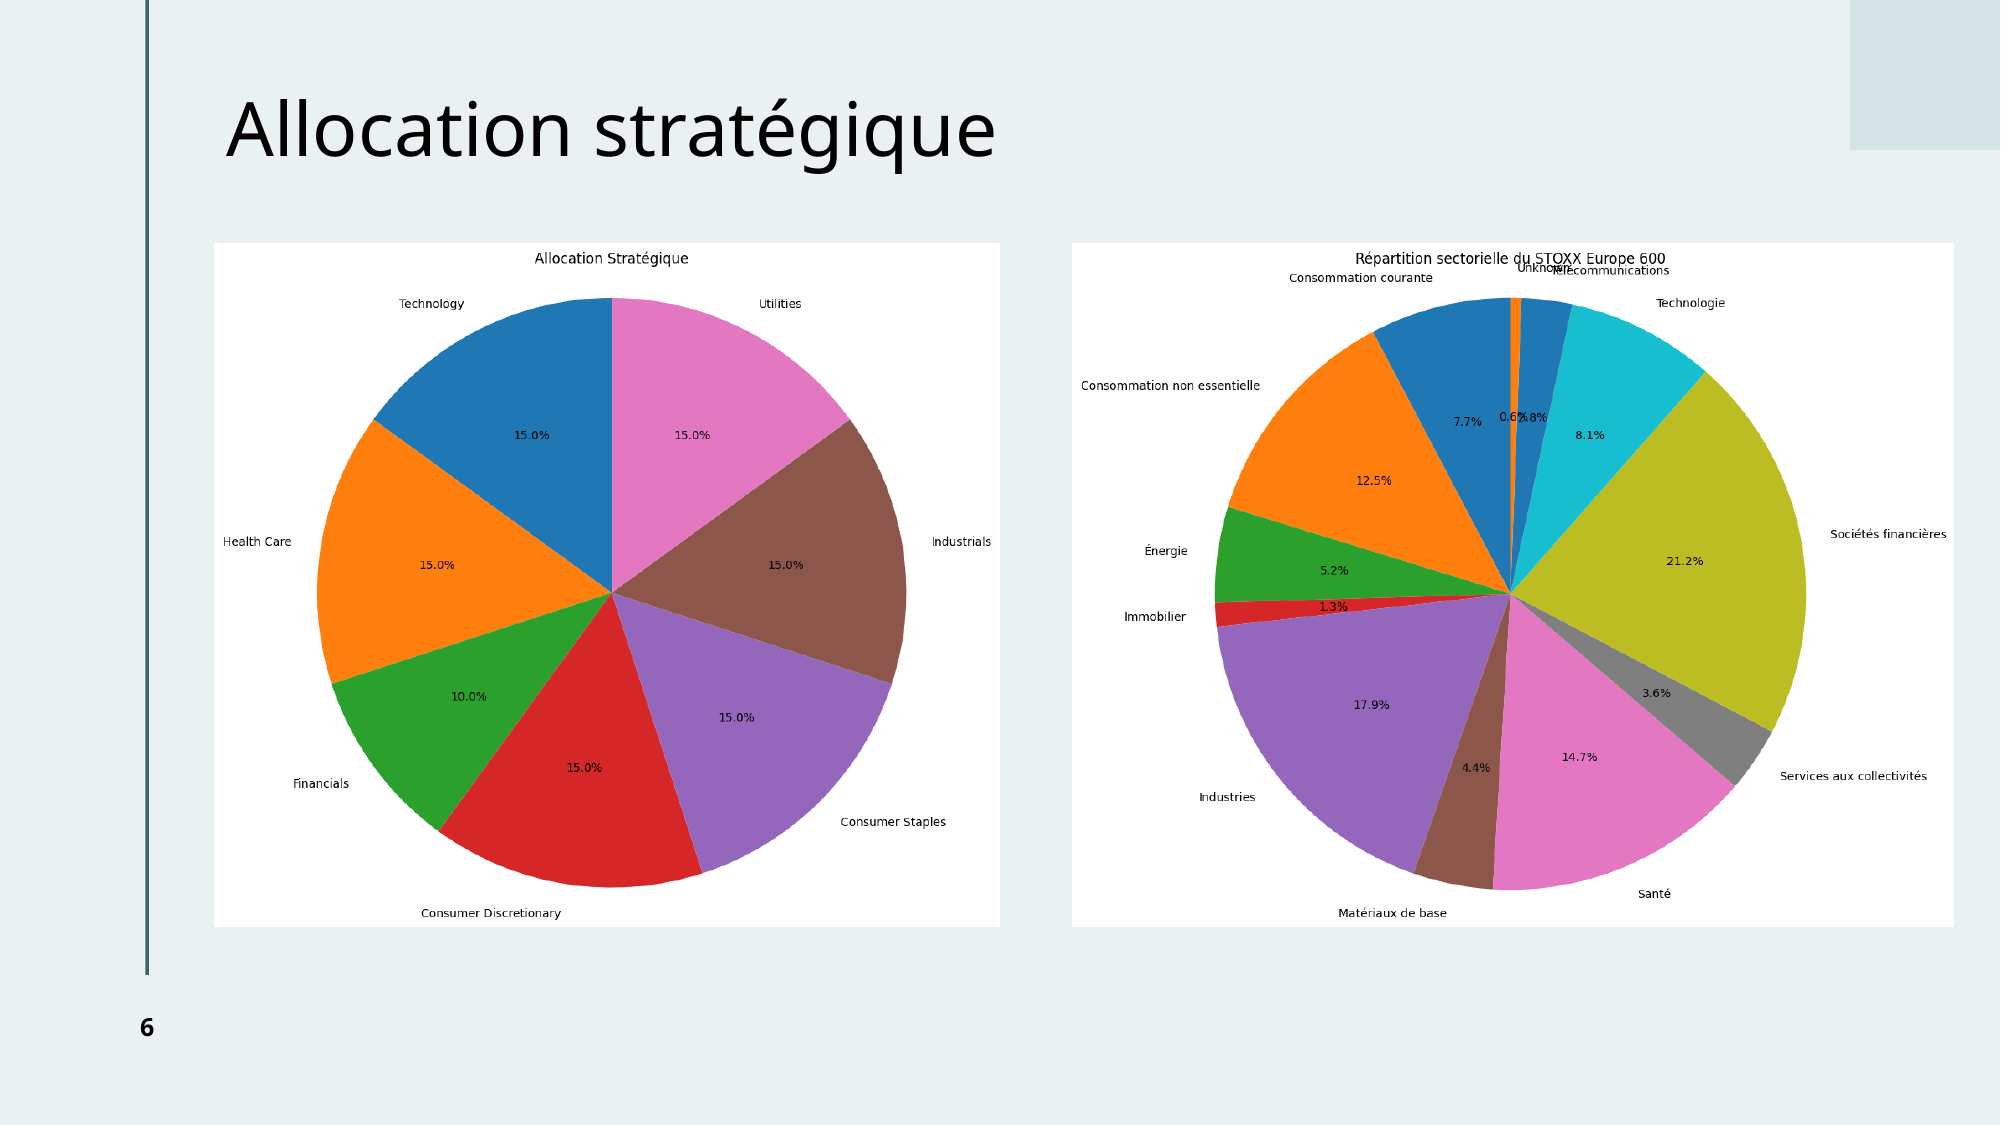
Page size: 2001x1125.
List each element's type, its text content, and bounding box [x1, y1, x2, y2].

picture [214, 243, 1000, 927]
picture [1071, 243, 1954, 927]
title Allocation stratégique [226, 69, 1735, 196]
slide_number 6 [67, 975, 227, 1082]
